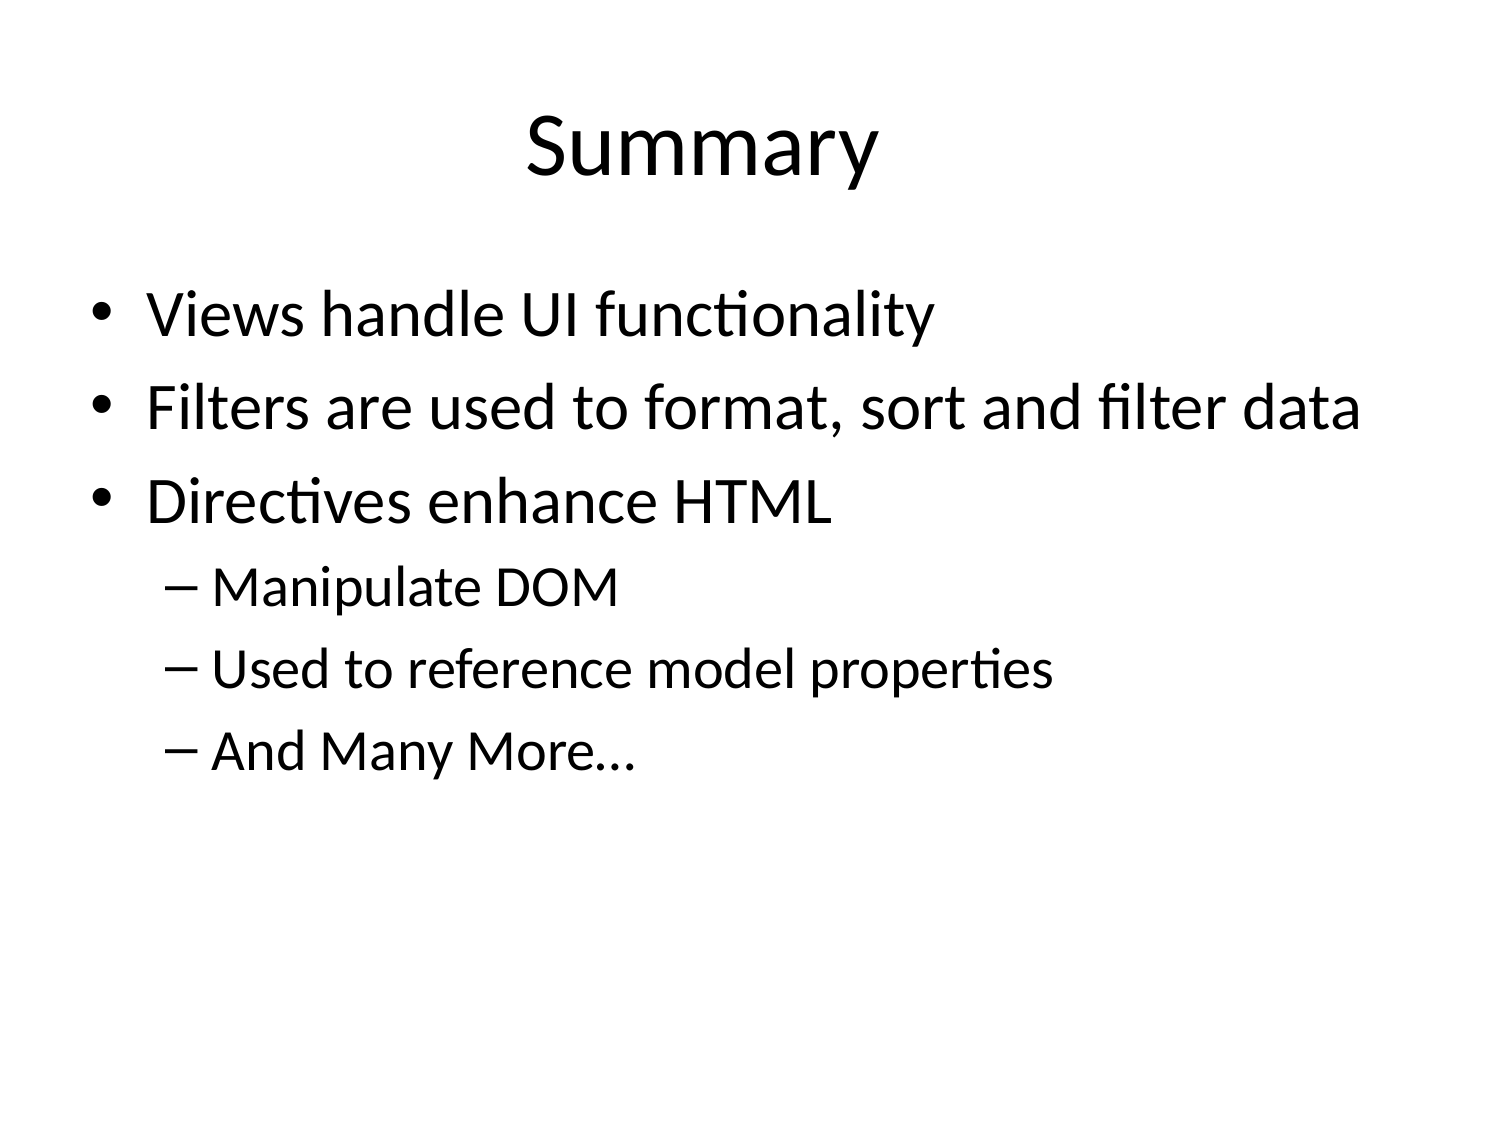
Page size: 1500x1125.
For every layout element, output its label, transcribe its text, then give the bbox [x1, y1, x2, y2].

title Summary [75, 45, 1425, 233]
list Views handle UI functionality Filters are used to format, sort and filter data Directives enhance HTML Manipulate DOM Used to reference model properties And Many More… [75, 262, 1425, 1005]
